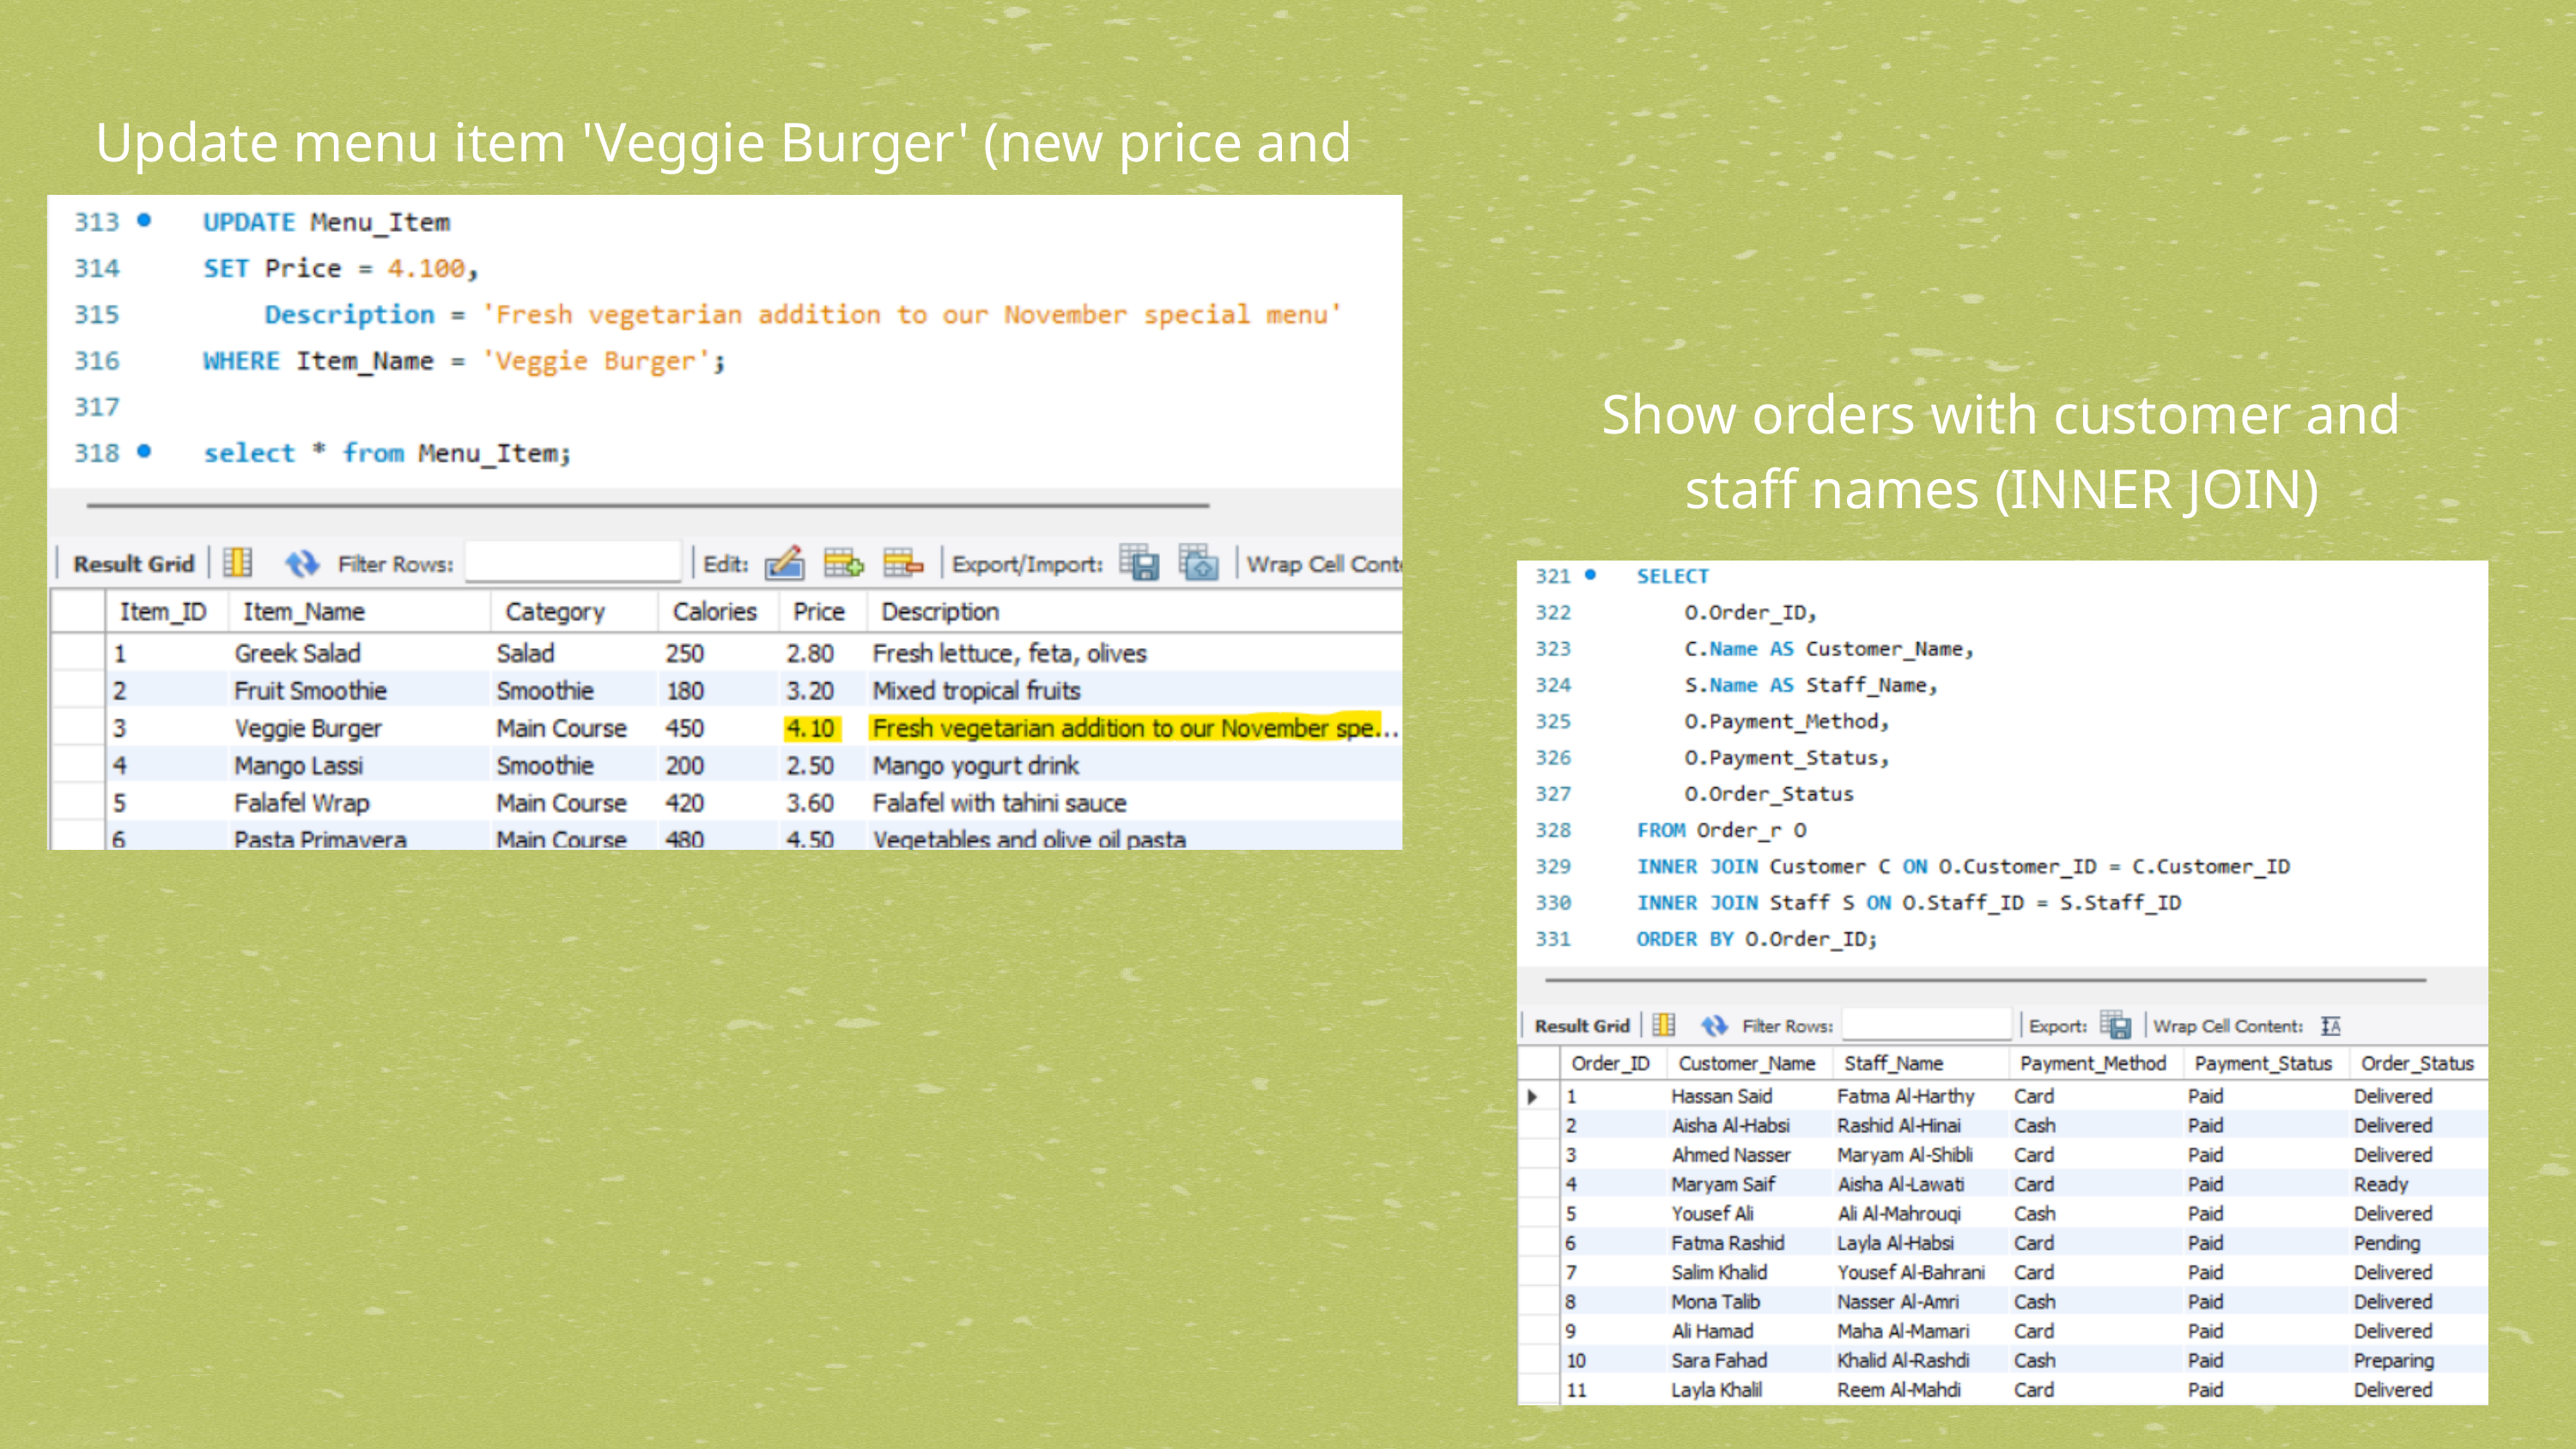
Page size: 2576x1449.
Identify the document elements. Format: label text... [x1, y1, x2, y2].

text_box [46, 248, 1403, 850]
text_box [0, 0, 2576, 1449]
text_box Show orders with customer and staff names (INNER JOIN) [1549, 369, 2456, 520]
text_box [1516, 561, 2488, 1405]
text_box Update menu item 'Veggie Burger' (new price and description) [0, 97, 1450, 248]
